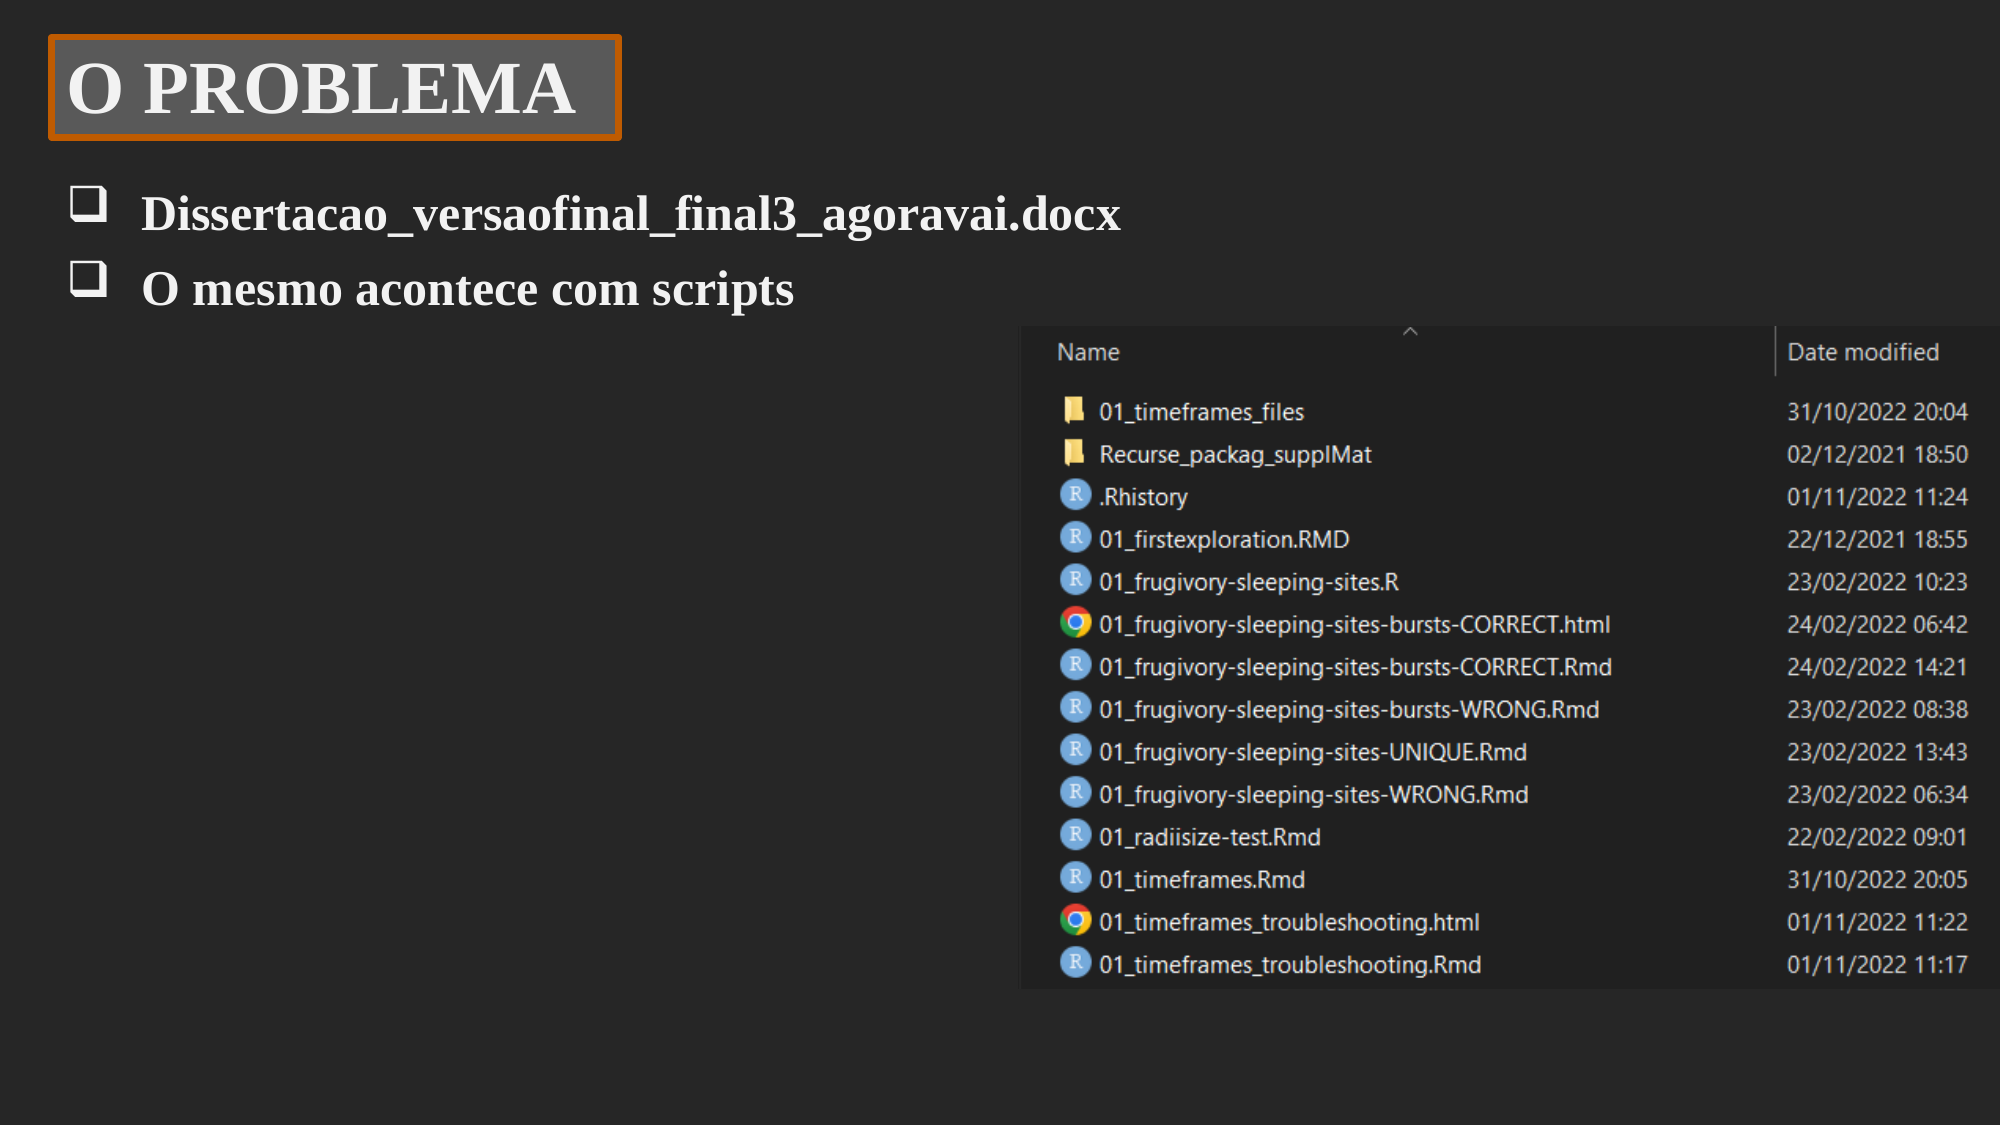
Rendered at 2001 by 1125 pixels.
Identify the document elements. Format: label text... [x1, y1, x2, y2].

text_box O PROBLEMA [51, 37, 619, 138]
picture [1018, 326, 2000, 989]
text_box Dissertacao_versaofinal_final3_agoravai.docx O mesmo acontece com scripts [51, 179, 1142, 596]
